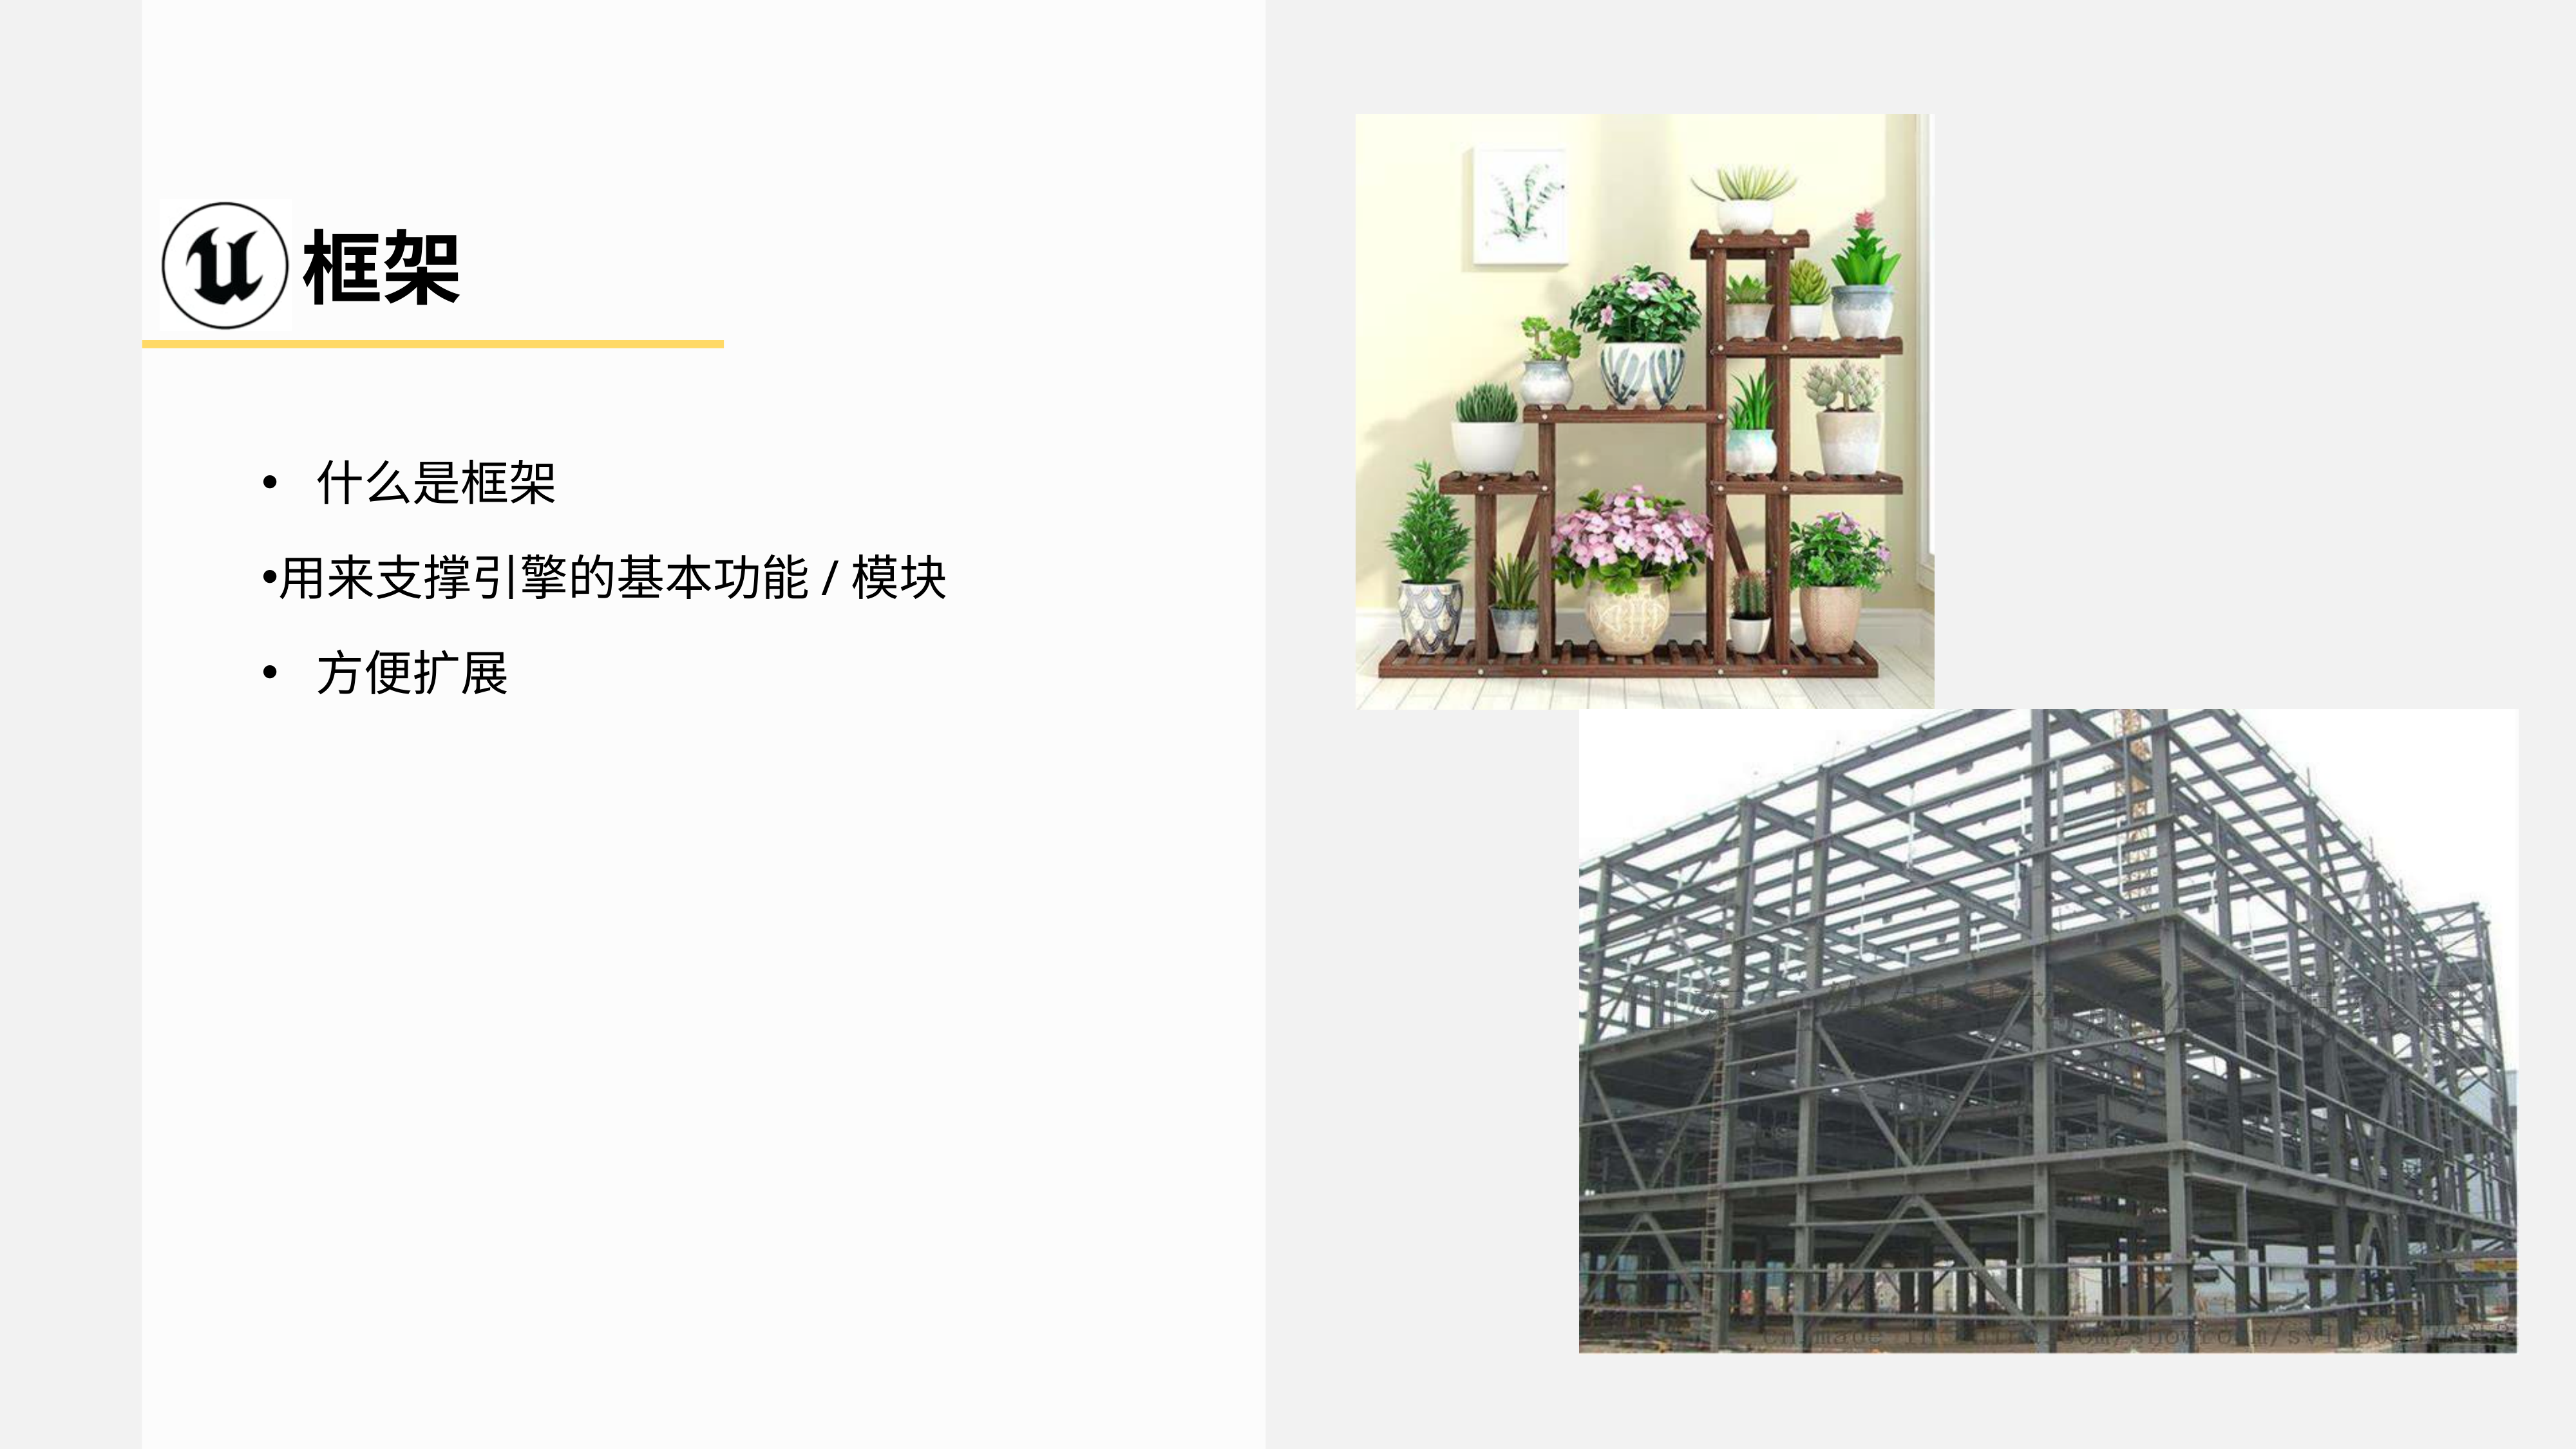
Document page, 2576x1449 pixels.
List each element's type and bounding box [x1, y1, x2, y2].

text_box [142, 0, 1266, 1449]
picture [160, 199, 292, 331]
picture [1356, 113, 2519, 1355]
